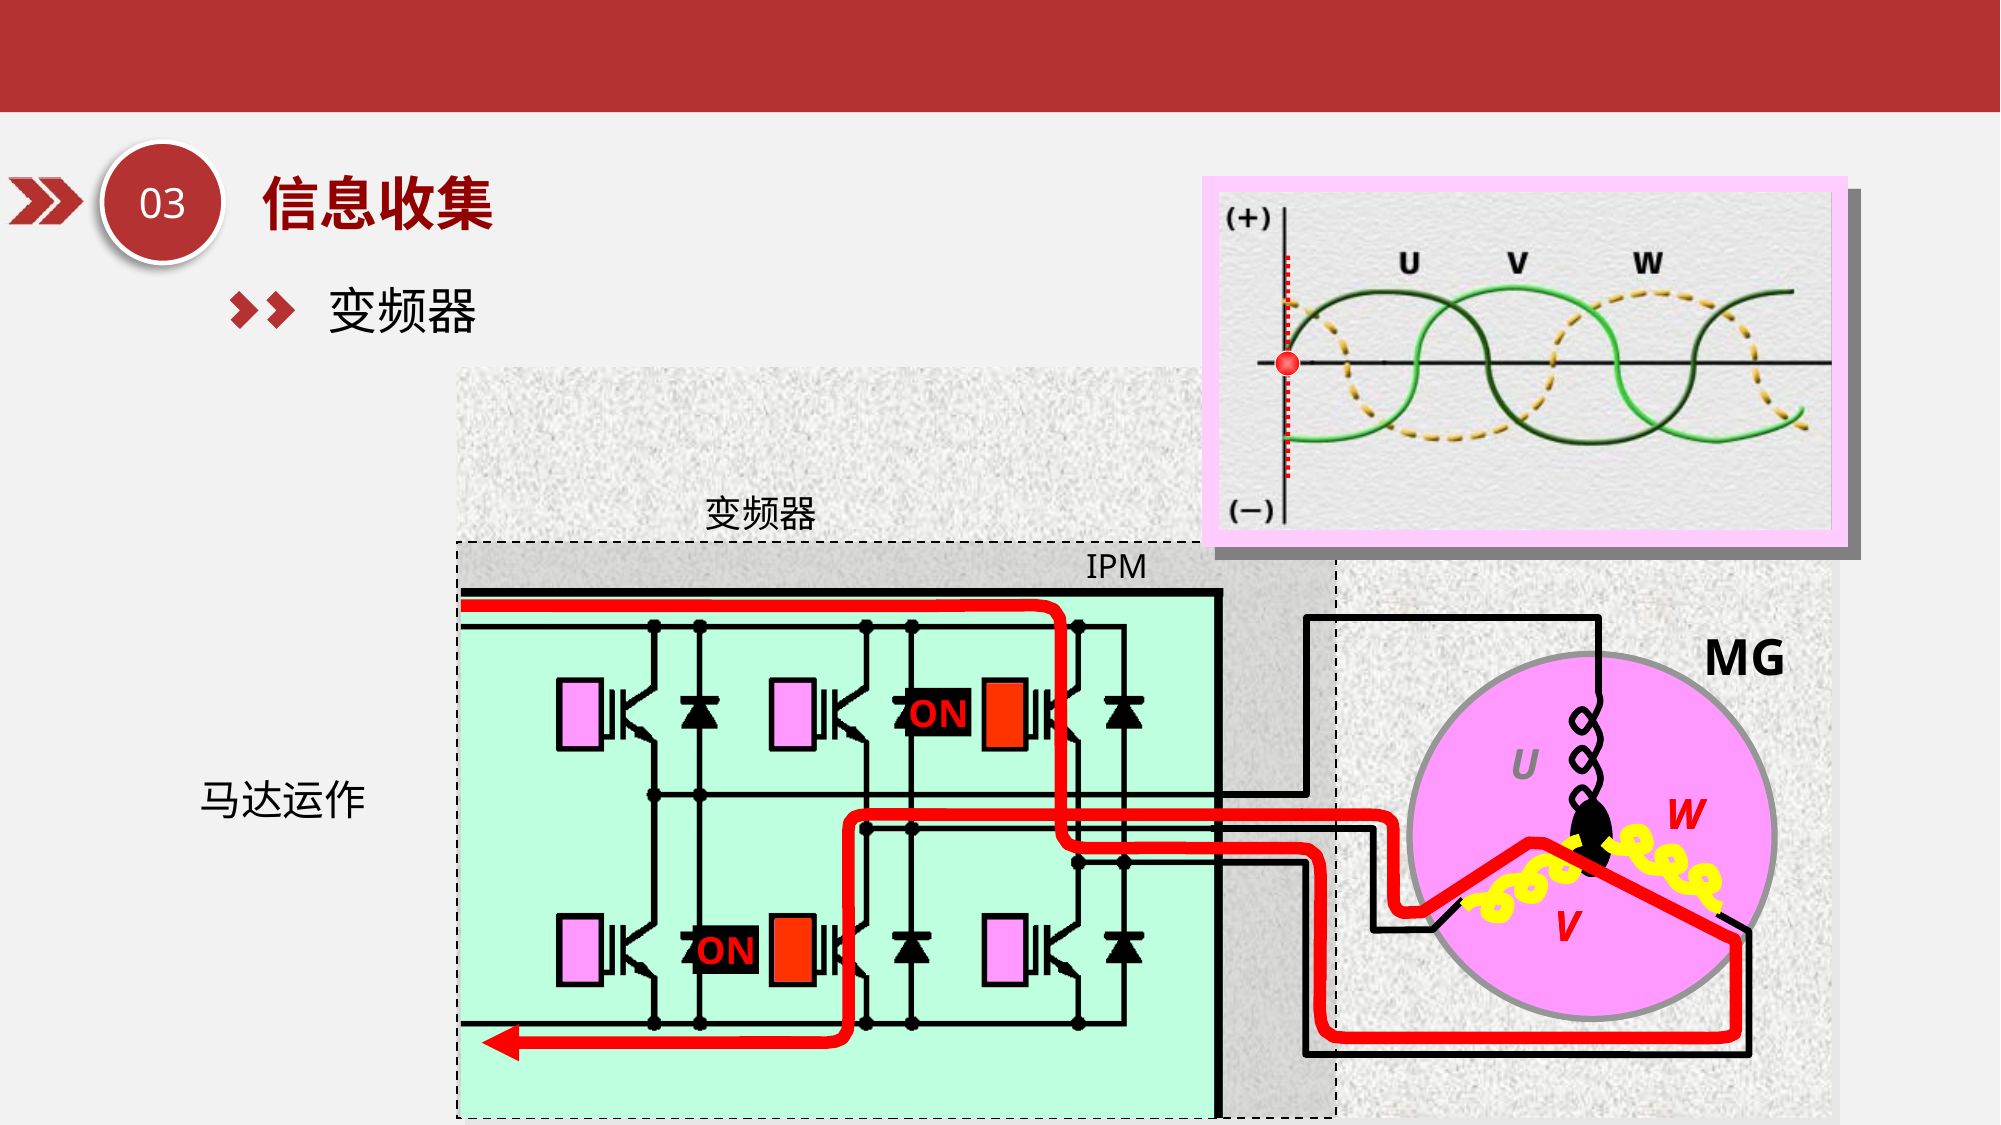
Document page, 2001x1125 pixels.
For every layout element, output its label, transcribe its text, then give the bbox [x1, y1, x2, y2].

text_box [1410, 701, 1571, 848]
text_box [1599, 653, 1775, 930]
picture [1218, 192, 1832, 531]
text_box 变频器 [312, 271, 492, 347]
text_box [903, 683, 1023, 747]
text_box [1224, 764, 1336, 808]
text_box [1185, 848, 1474, 1038]
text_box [1571, 692, 1603, 780]
text_box [1224, 617, 1599, 795]
text_box 马达运作 [184, 766, 382, 832]
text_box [1461, 780, 1737, 958]
text_box [456, 541, 1060, 1118]
text_box U [1485, 730, 1564, 780]
text_box [1224, 1038, 1336, 1118]
text_box 03 [100, 140, 225, 265]
text_box [228, 289, 261, 331]
picture [0, 169, 88, 240]
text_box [690, 918, 812, 982]
text_box IPM [1060, 537, 1174, 588]
text_box [1305, 924, 1749, 1055]
text_box 变频器 [660, 482, 861, 543]
text_box [264, 289, 297, 331]
text_box [1598, 958, 1736, 993]
text_box [1174, 541, 1336, 792]
text_box [456, 367, 1202, 541]
text_box [1336, 560, 1832, 1118]
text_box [481, 906, 849, 1043]
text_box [936, 605, 1186, 814]
text_box [1474, 991, 1736, 1039]
picture [460, 588, 1224, 1118]
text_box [1304, 814, 1416, 848]
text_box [848, 814, 1304, 909]
text_box MG [1688, 617, 1802, 693]
text_box 信息收集 [246, 159, 510, 245]
text_box [0, 0, 2000, 113]
